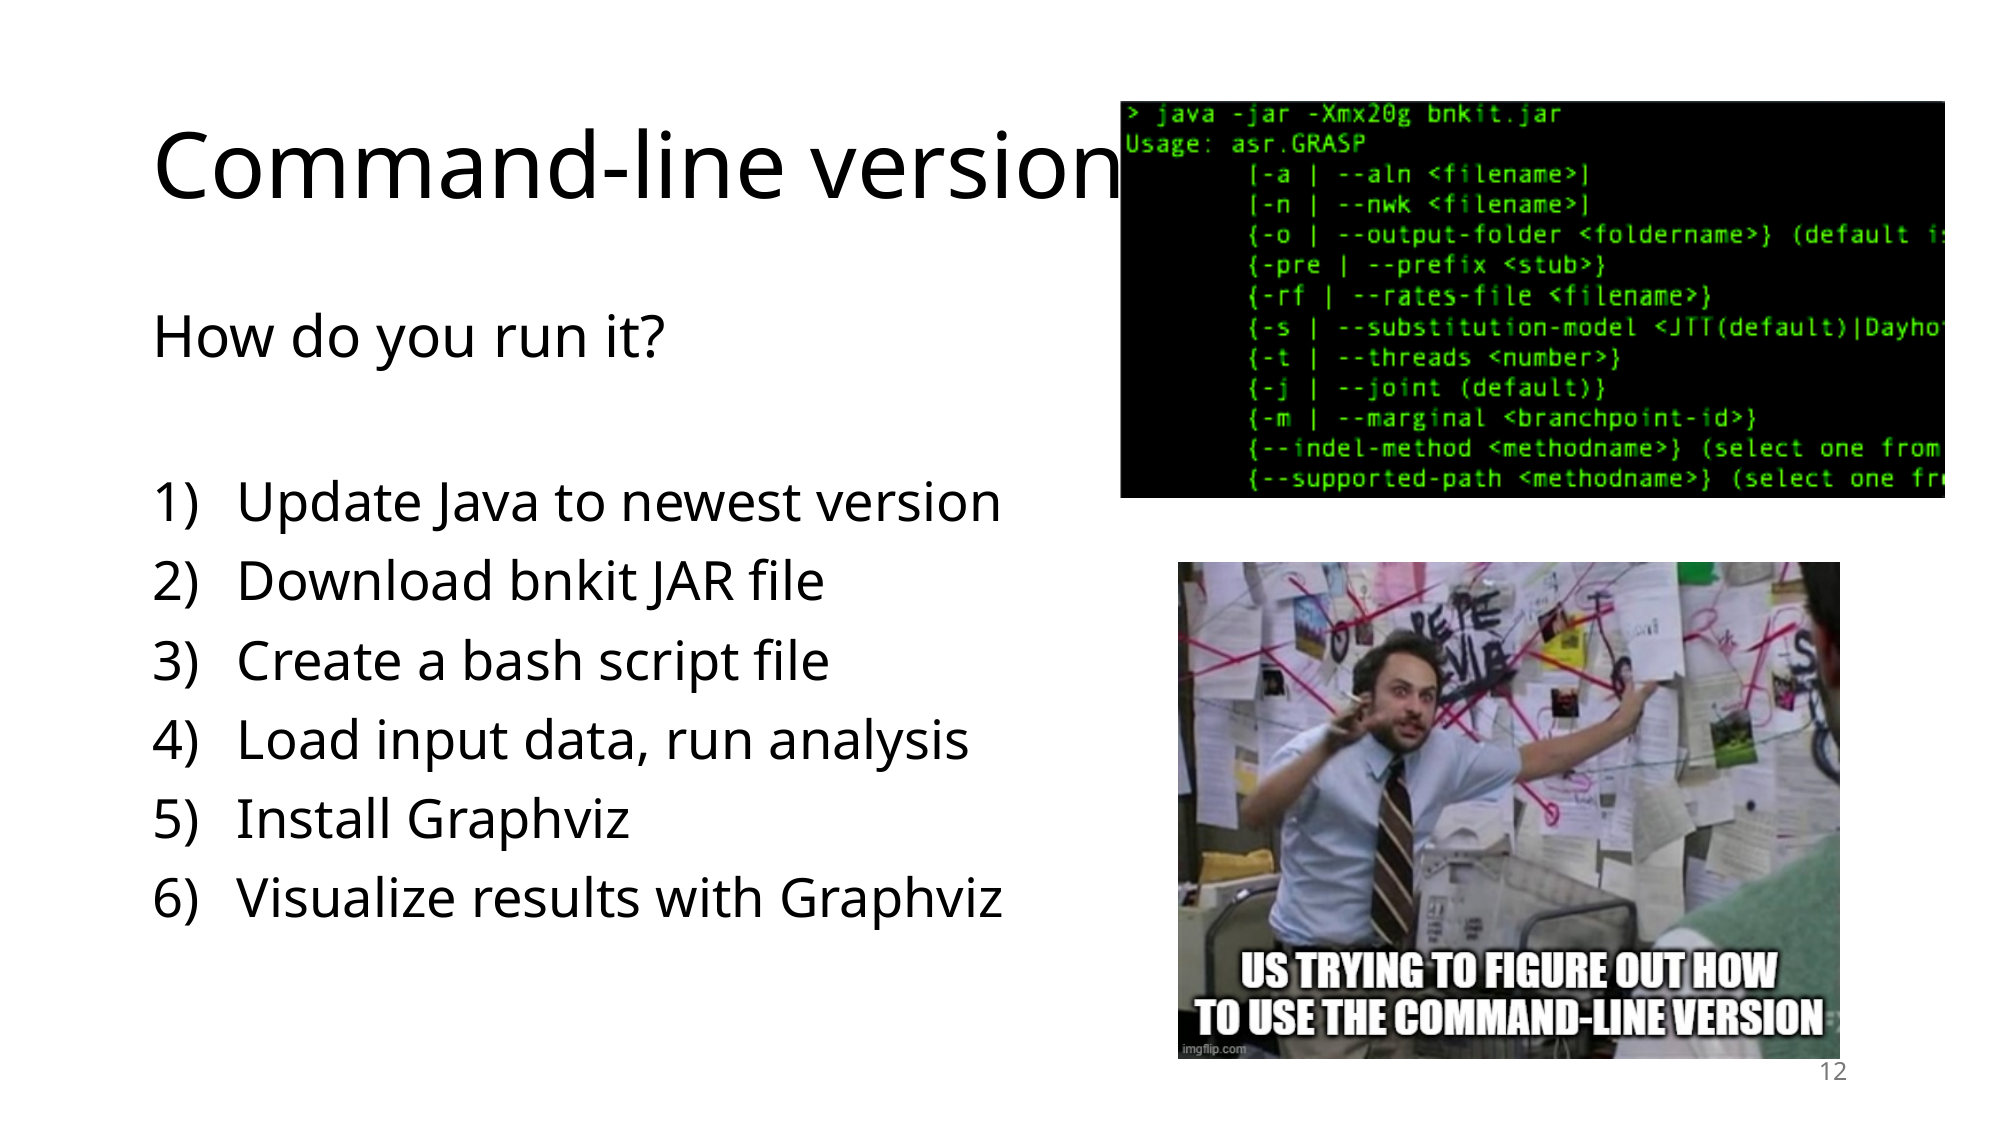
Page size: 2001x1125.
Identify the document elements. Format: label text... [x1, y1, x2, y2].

picture [1119, 100, 1946, 499]
slide_number 12 [1412, 1042, 1863, 1103]
title Command-line version [137, 59, 1863, 278]
picture [1177, 561, 1841, 1060]
list How do you run it? Update Java to newest version Download bnkit JAR file Create a bash script file Load input data, run analysis Install Graphviz Visualize results with Graphviz [137, 299, 2000, 1125]
